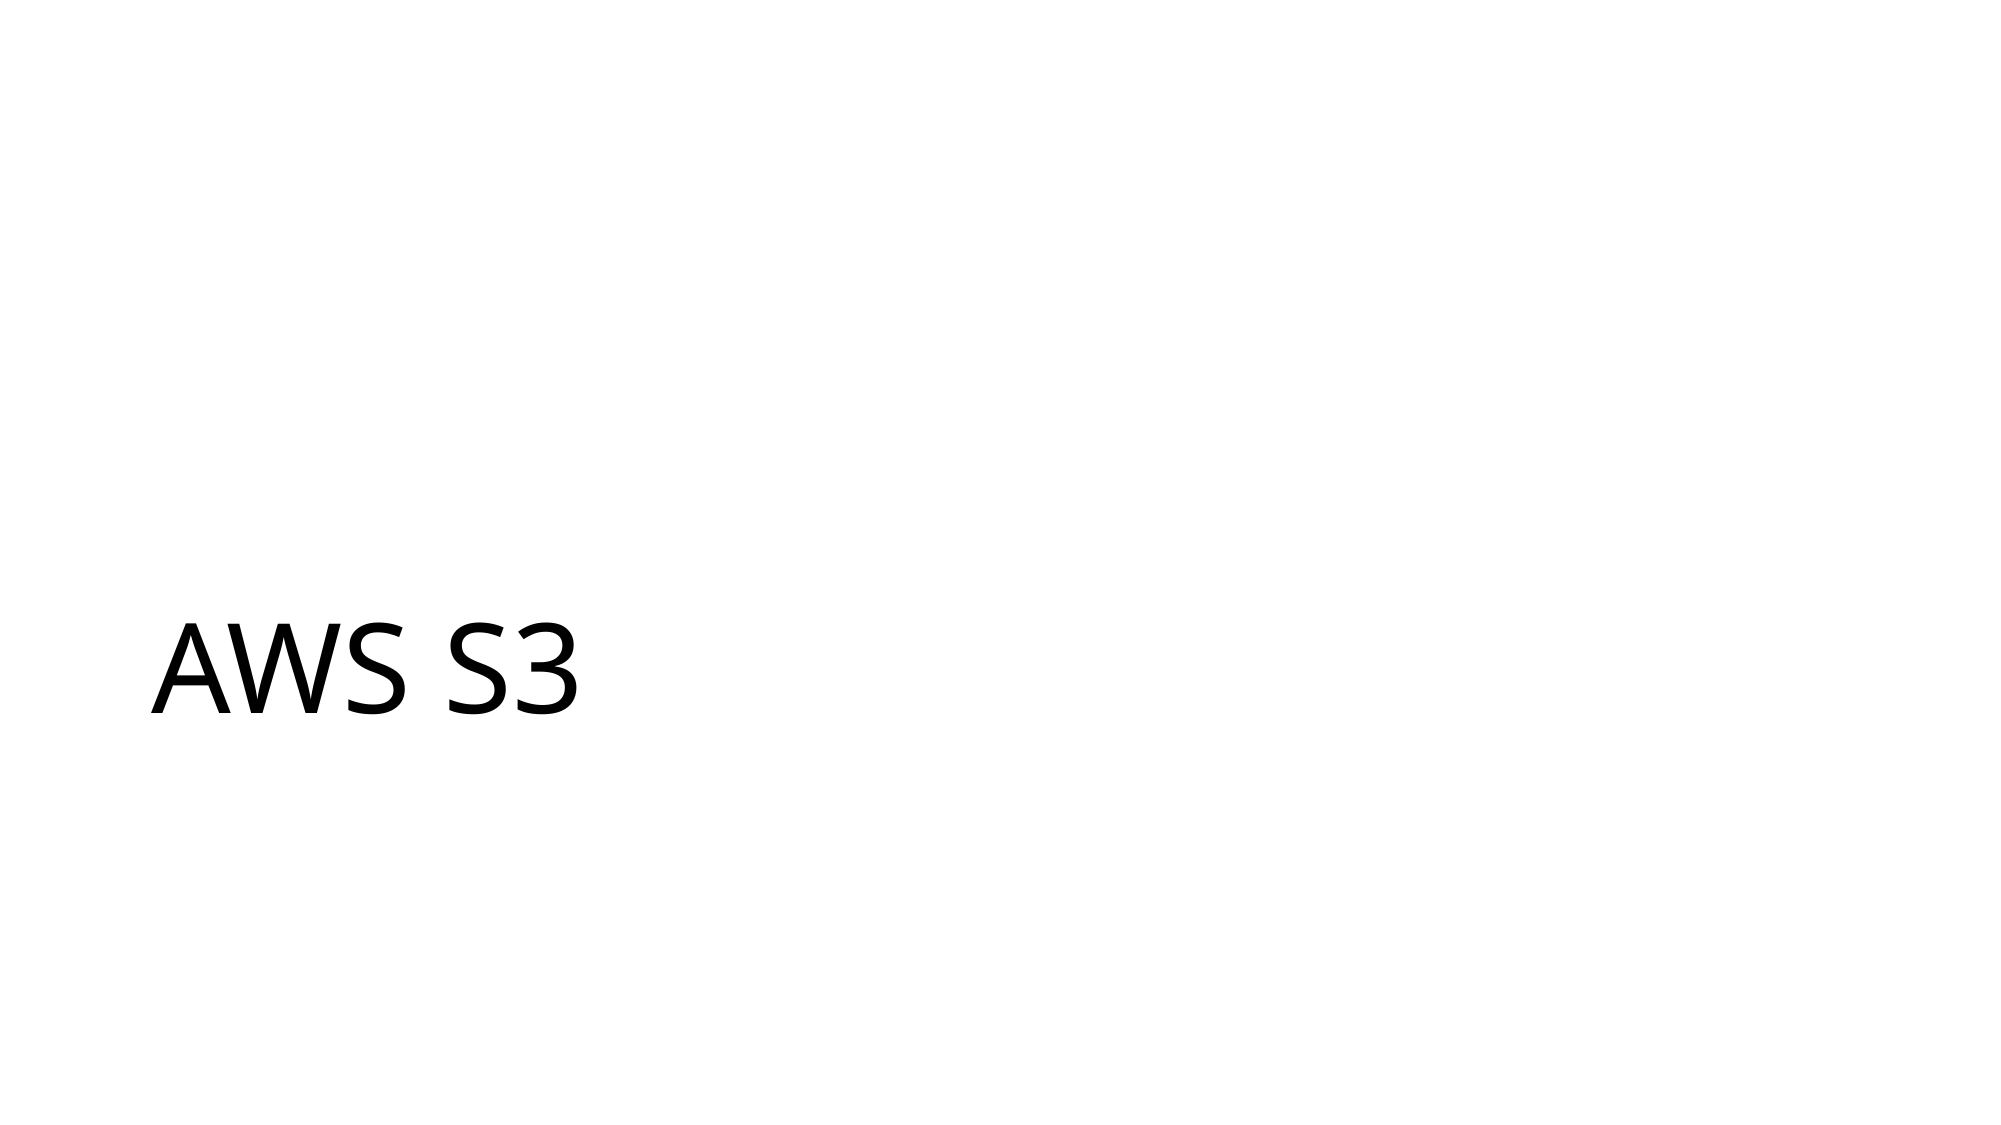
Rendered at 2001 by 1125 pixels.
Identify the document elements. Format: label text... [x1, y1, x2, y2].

title AWS S3 [136, 280, 1862, 749]
